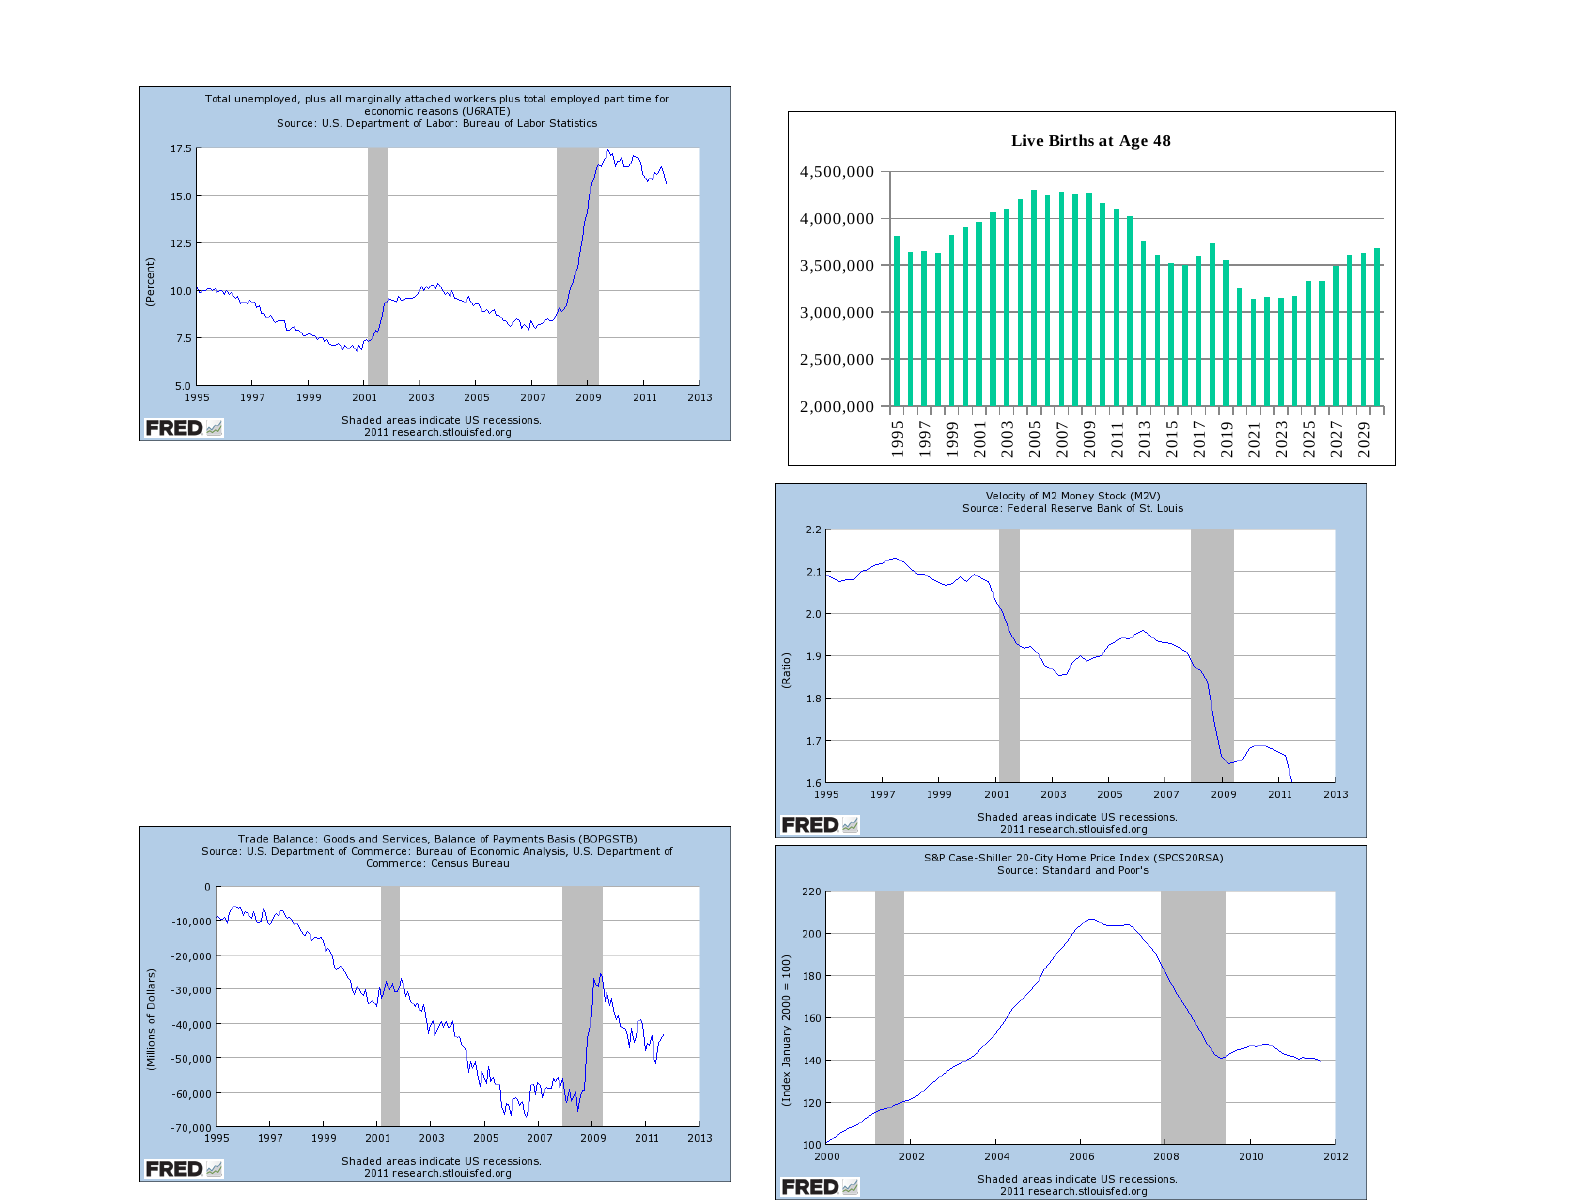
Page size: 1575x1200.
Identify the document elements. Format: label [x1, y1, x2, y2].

picture [775, 845, 1367, 1200]
picture [139, 85, 731, 822]
picture [775, 482, 1367, 838]
picture [139, 826, 731, 1182]
chart [787, 110, 1397, 466]
